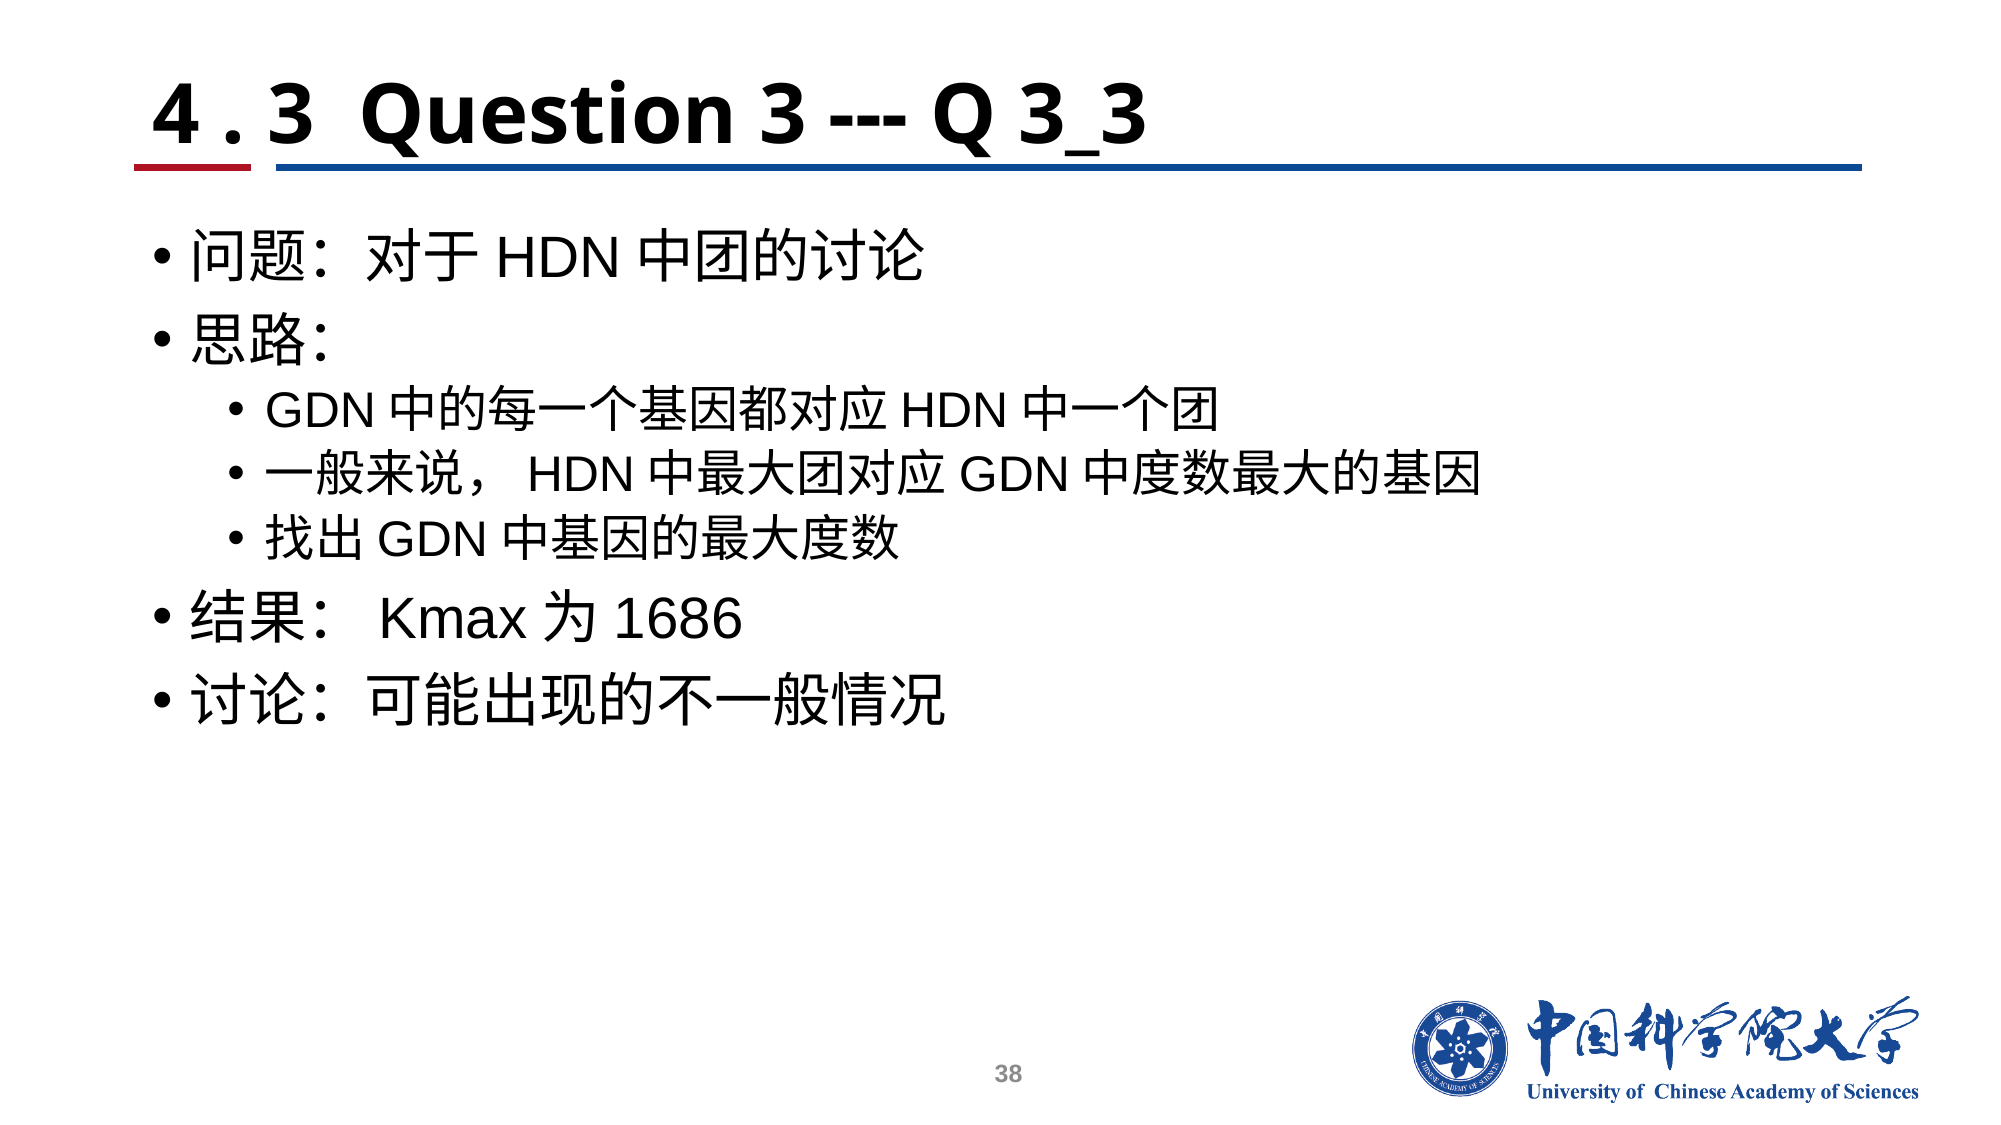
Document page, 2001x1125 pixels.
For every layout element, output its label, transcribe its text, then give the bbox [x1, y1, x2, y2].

title 4 . 3 Question 3 --- Q 3_3 [137, 0, 1863, 168]
picture [1412, 1051, 1919, 1103]
text_box 问题：对于HDN中团的讨论 思路： GDN中的每一个基因都对应HDN中一个团 一般来说，HDN中最大团对应GDN中度数最大的基因 找出GDN中基因的最大度数 结果：Kmax为1686 讨论：可能出现的不一般情况 [137, 219, 1927, 1051]
slide_number 38 [587, 1051, 1038, 1103]
